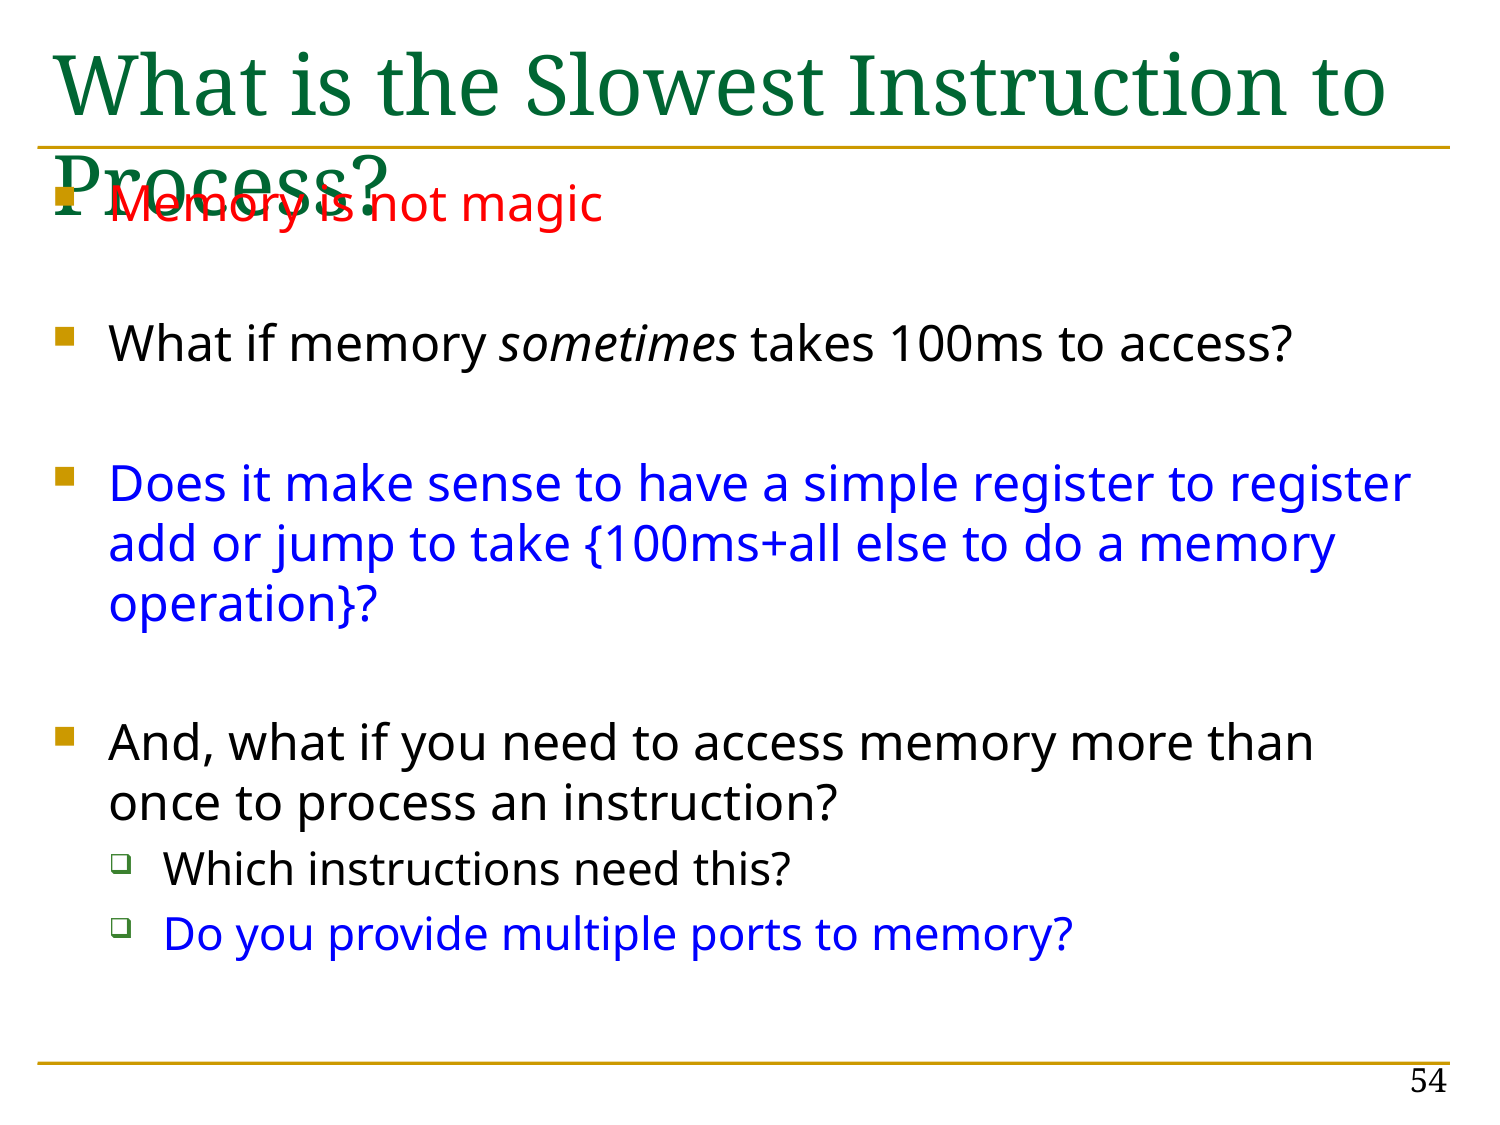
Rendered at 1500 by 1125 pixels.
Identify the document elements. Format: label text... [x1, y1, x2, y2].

title What is the Slowest Instruction to Process? [37, 24, 1488, 200]
slide_number 54 [1111, 1036, 1462, 1112]
list Memory is not magic What if memory sometimes takes 100ms to access? Does it make sense to have a simple register to register add or jump to take {100ms+all else to do a memory operation}? And, what if you need to access memory more than once to process an instruction? Which instructions need this? Do you provide multiple ports to memory? [37, 163, 1450, 1016]
